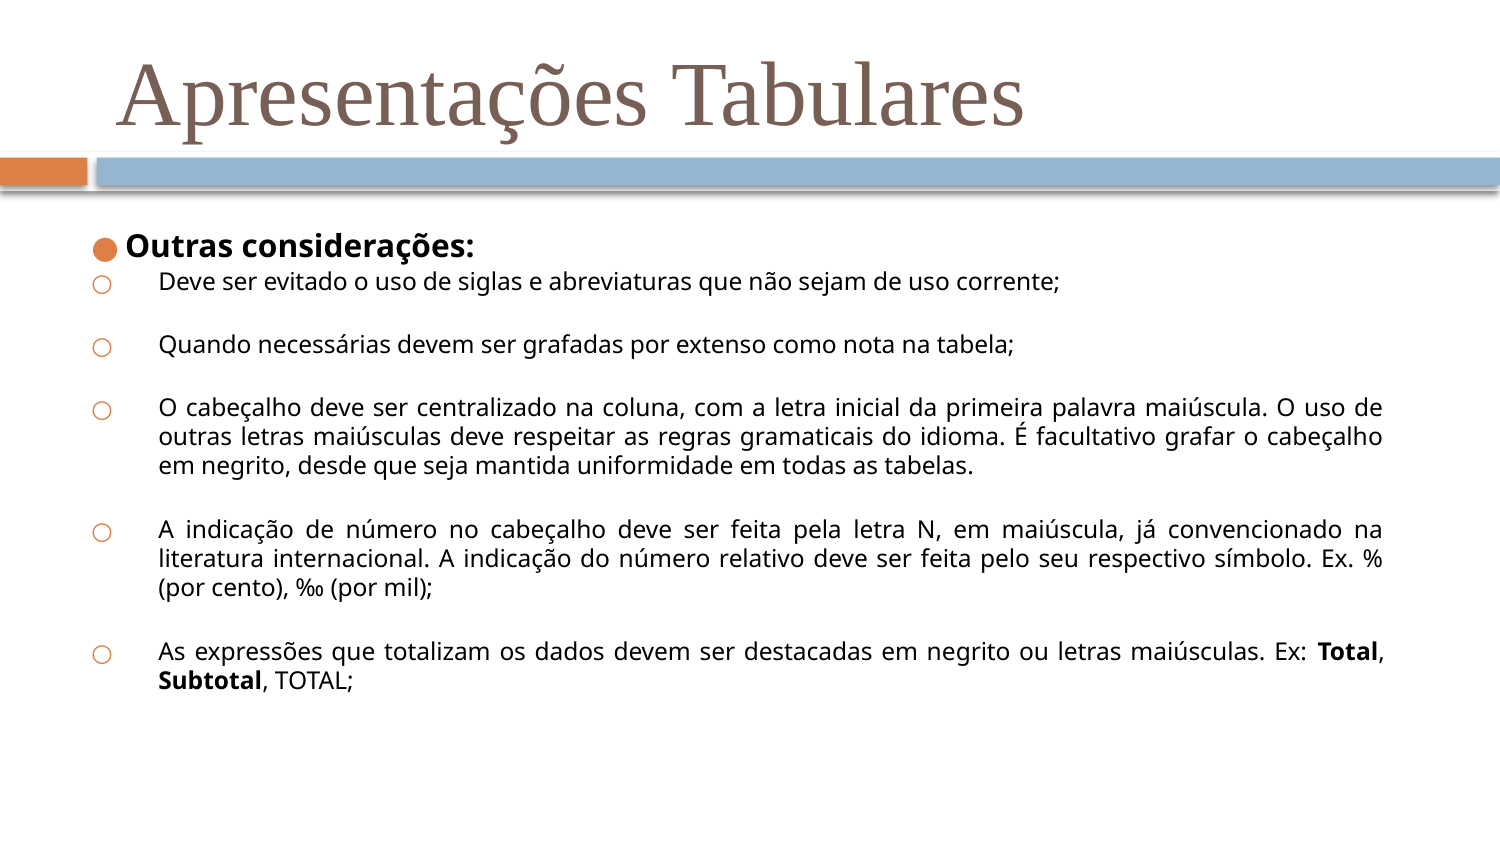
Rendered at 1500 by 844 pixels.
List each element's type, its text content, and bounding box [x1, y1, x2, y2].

title Apresentações Tabulares [100, 28, 1438, 150]
list Outras considerações: Deve ser evitado o uso de siglas e abreviaturas que não sejam de uso corrente; Quando necessárias devem ser grafadas por extenso como nota na tabela; O cabeçalho deve ser centralizado na coluna, com a letra inicial da primeira palavra maiúscula. O uso de outras letras maiúsculas deve respeitar as regras gramaticais do idioma. É facultativo grafar o cabeçalho em negrito, desde que seja mantida uniformidade em todas as tabelas. A indicação de número no cabeçalho deve ser feita pela letra N, em maiúscula, já convencionado na literatura internacional. A indicação do número relativo deve ser feita pelo seu respectivo símbolo. Ex. % (por cento), ‰ (por mil); As expressões que totalizam os dados devem ser destacadas em negrito ou letras maiúsculas. Ex: Total, Subtotal, TOTAL; [76, 218, 1400, 709]
